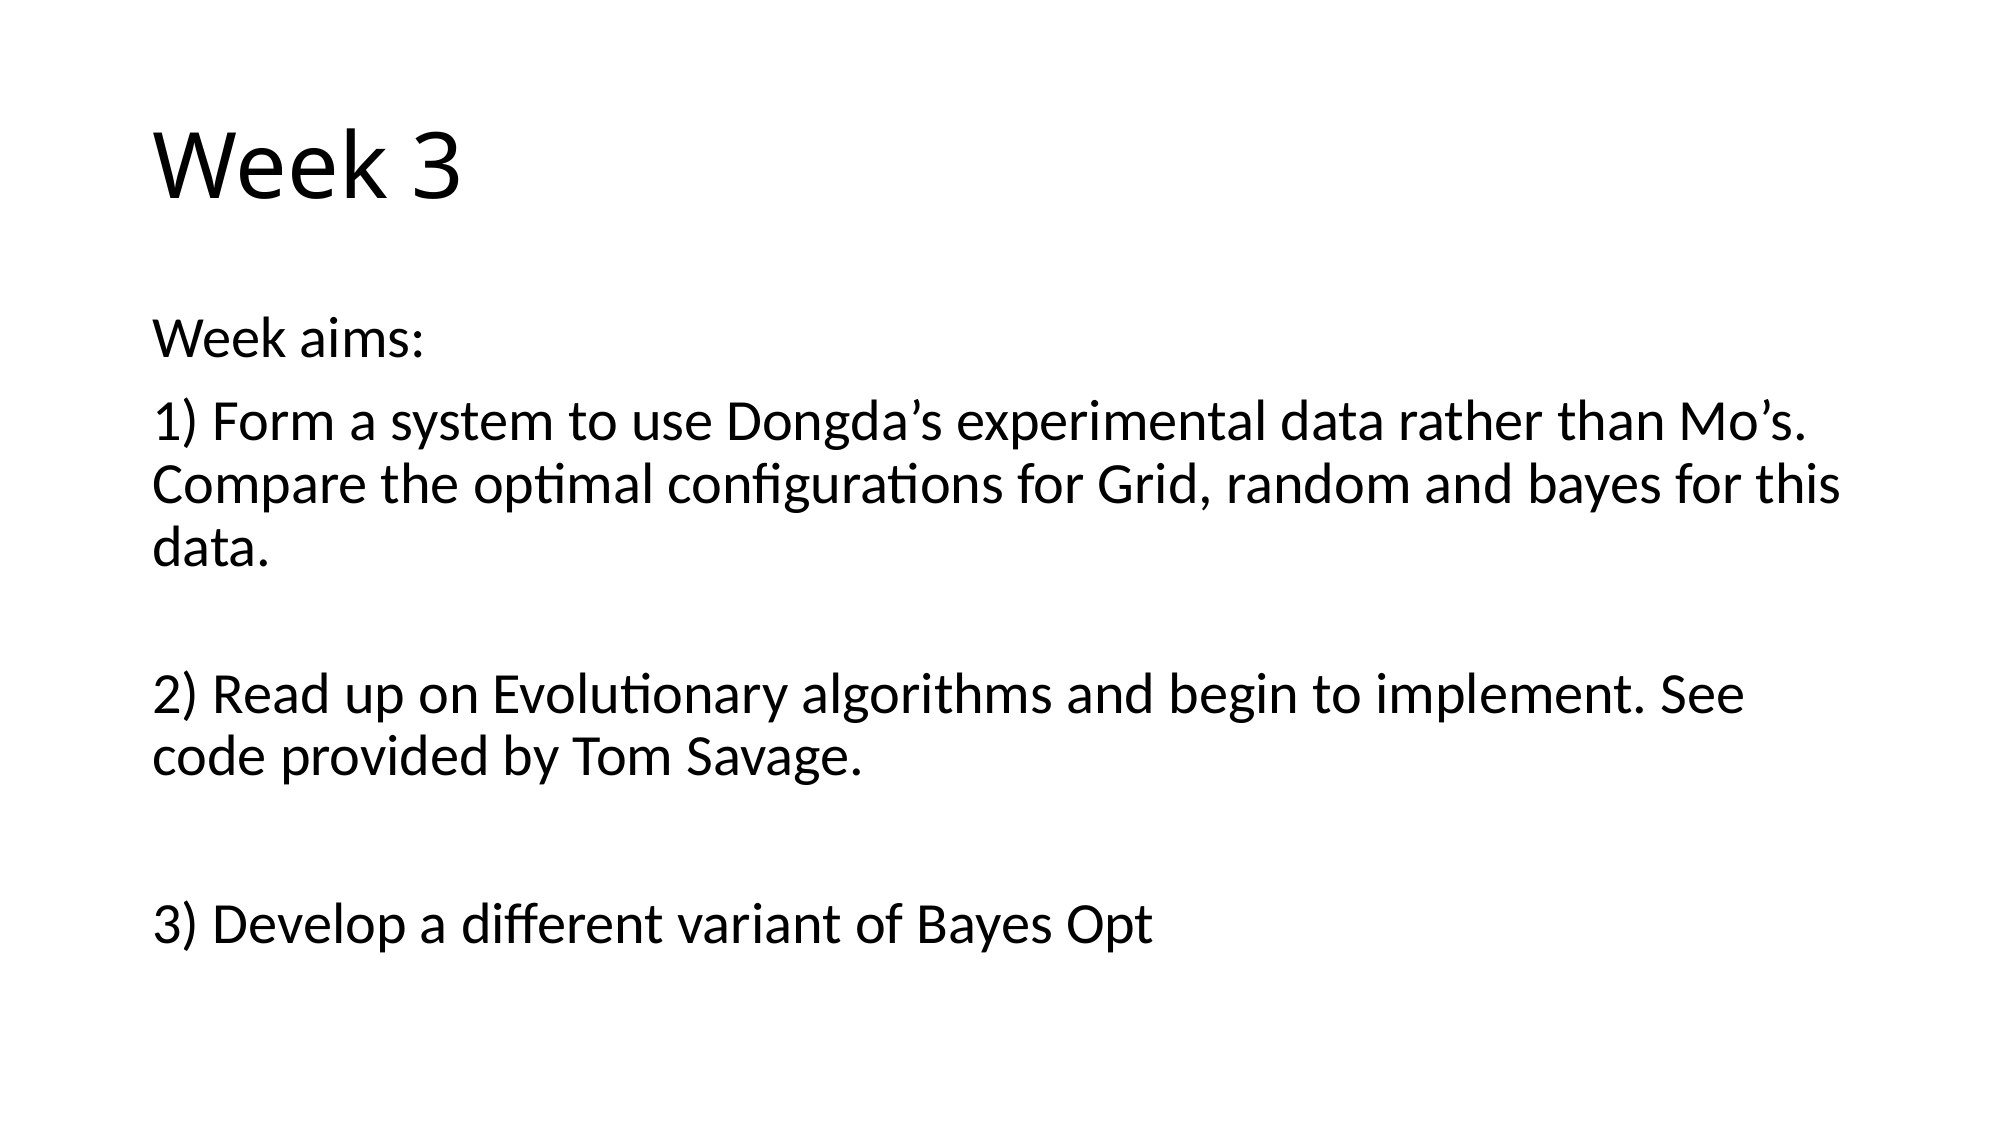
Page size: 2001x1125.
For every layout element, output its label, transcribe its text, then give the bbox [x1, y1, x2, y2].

title Week 3 [137, 59, 1863, 278]
list Week aims: 1) Form a system to use Dongda’s experimental data rather than Mo’s. Compare the optimal configurations for Grid, random and bayes for this data. 2) Read up on Evolutionary algorithms and begin to implement. See code provided by Tom Savage. 3) Develop a different variant of Bayes Opt [137, 299, 1863, 1014]
